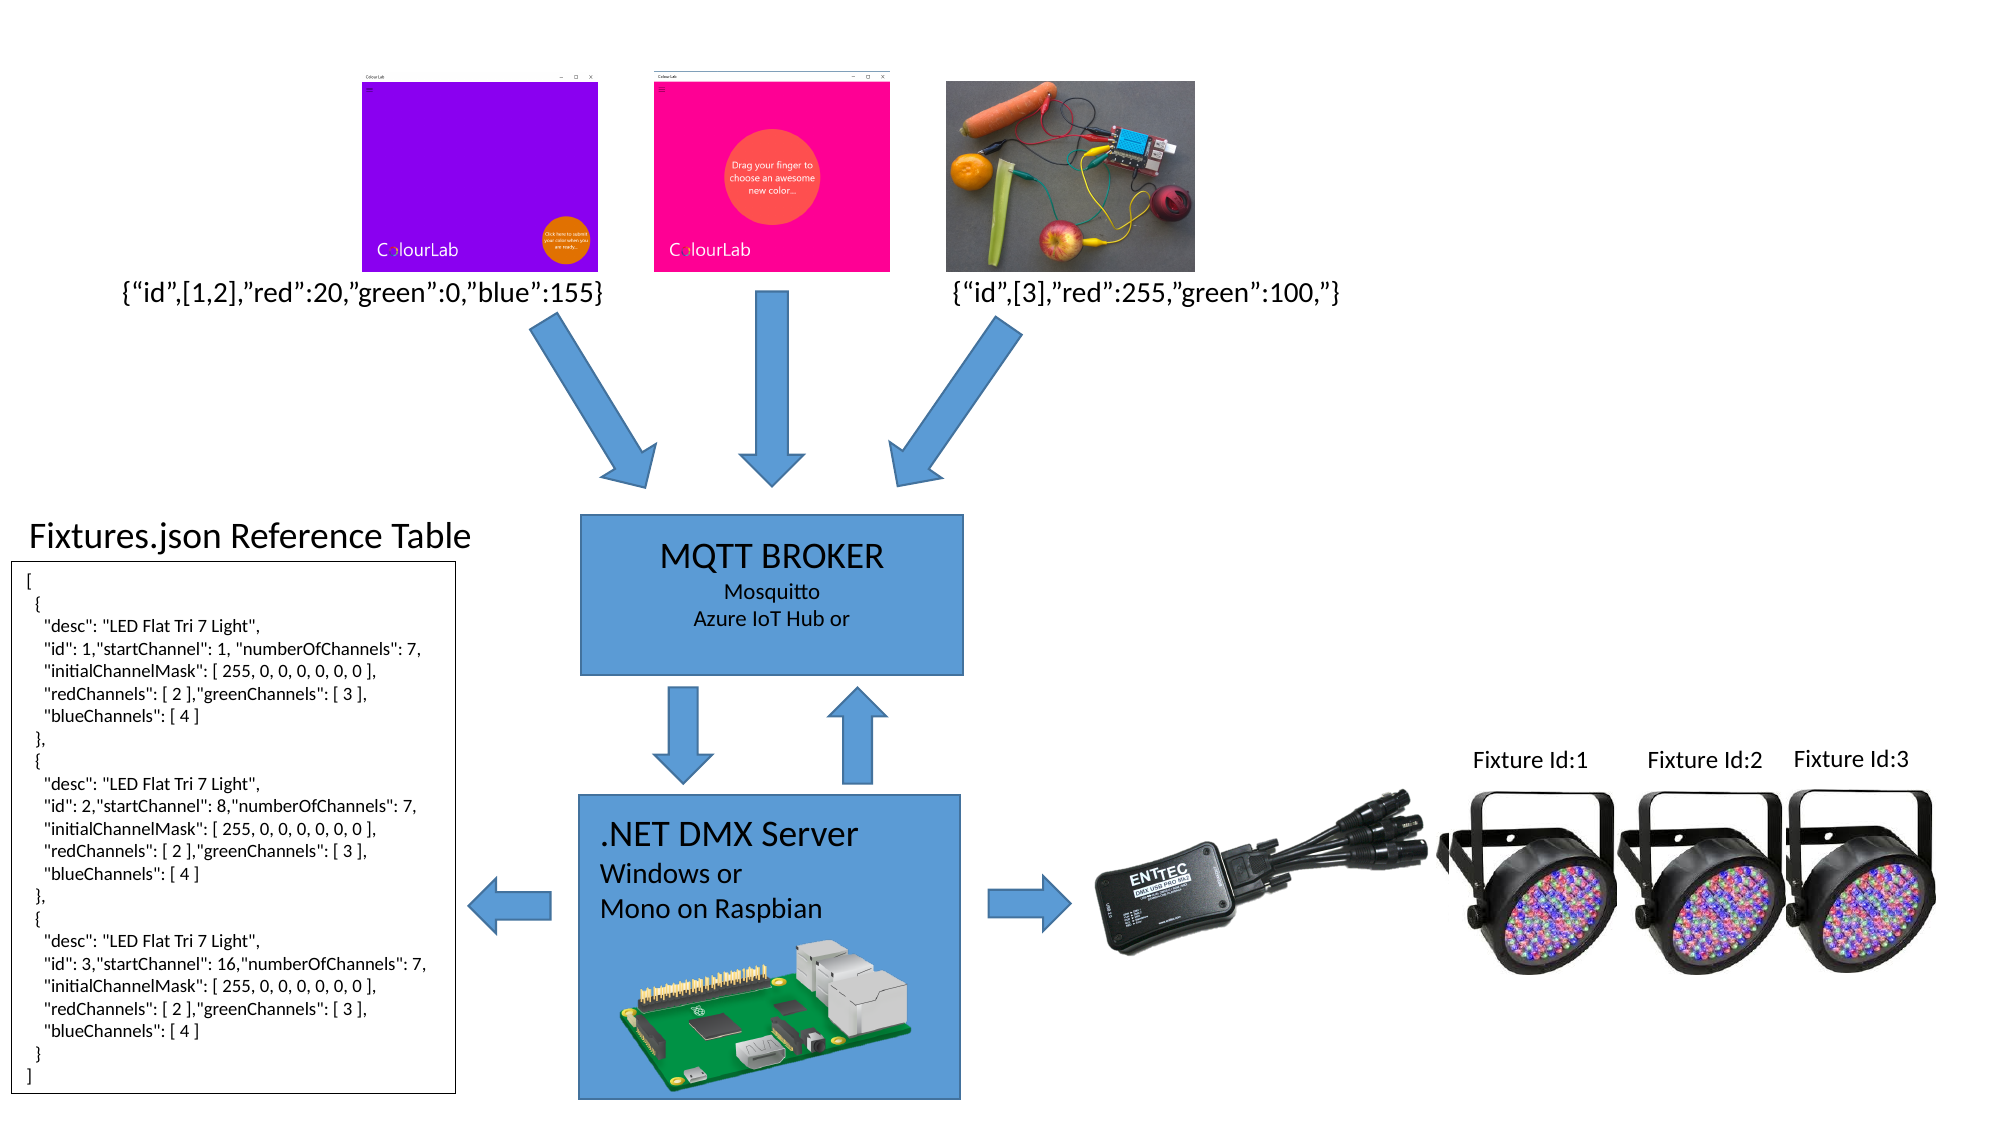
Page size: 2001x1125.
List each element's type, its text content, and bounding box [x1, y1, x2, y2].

picture [946, 81, 1195, 272]
text_box [826, 686, 889, 785]
text_box Fixture Id:2 [1632, 735, 1779, 781]
text_box Fixture Id:3 [1779, 735, 1925, 781]
picture [585, 921, 951, 1100]
picture [362, 72, 598, 272]
text_box [528, 311, 658, 489]
text_box [ { "desc": "LED Flat Tri 7 Light", "id": 1,"startChannel": 1, "numberOfChannels": 7, "initialChannelMask": [ 255, 0, 0, 0, 0, 0, 0 ], "redChannels": [ 2 ],"greenChannels": [ 3 ], "blueChannels": [ 4 ] }, { "desc": "LED Flat Tri 7 Light", "id": 2,"startChannel": 8,"numberOfChannels": 7, "initialChannelMask": [ 255, 0, 0, 0, 0, 0, 0 ], "redChannels": [ 2 ],"greenChannels": [ 3 ], "blueChannels": [ 4 ] }, { "desc": "LED Flat Tri 7 Light", "id": 3,"startChannel": 16,"numberOfChannels": 7, "initialChannelMask": [ 255, 0, 0, 0, 0, 0, 0 ], "redChannels": [ 2 ],"greenChannels": [ 3 ], "blueChannels": [ 4 ] } ] [11, 561, 456, 1094]
text_box [651, 686, 715, 786]
text_box .NET DMX Server Windows or Mono on Raspbian [585, 802, 951, 921]
text_box [578, 794, 961, 1100]
text_box [737, 290, 807, 488]
text_box [888, 316, 1024, 488]
picture [654, 71, 890, 272]
text_box {“id”,[1,2],”red”:20,”green”:0,”blue”:155} [107, 266, 619, 316]
text_box [467, 875, 552, 936]
text_box {“id”,[3],”red”:255,”green”:100,”} [938, 266, 1356, 316]
text_box MQTT BROKER Mosquitto Azure IoT Hub or [580, 514, 964, 676]
text_box Fixture Id:1 [1458, 736, 1604, 781]
text_box [987, 873, 1073, 934]
picture [1084, 775, 1936, 977]
text_box Fixtures.json Reference Table [14, 504, 488, 564]
